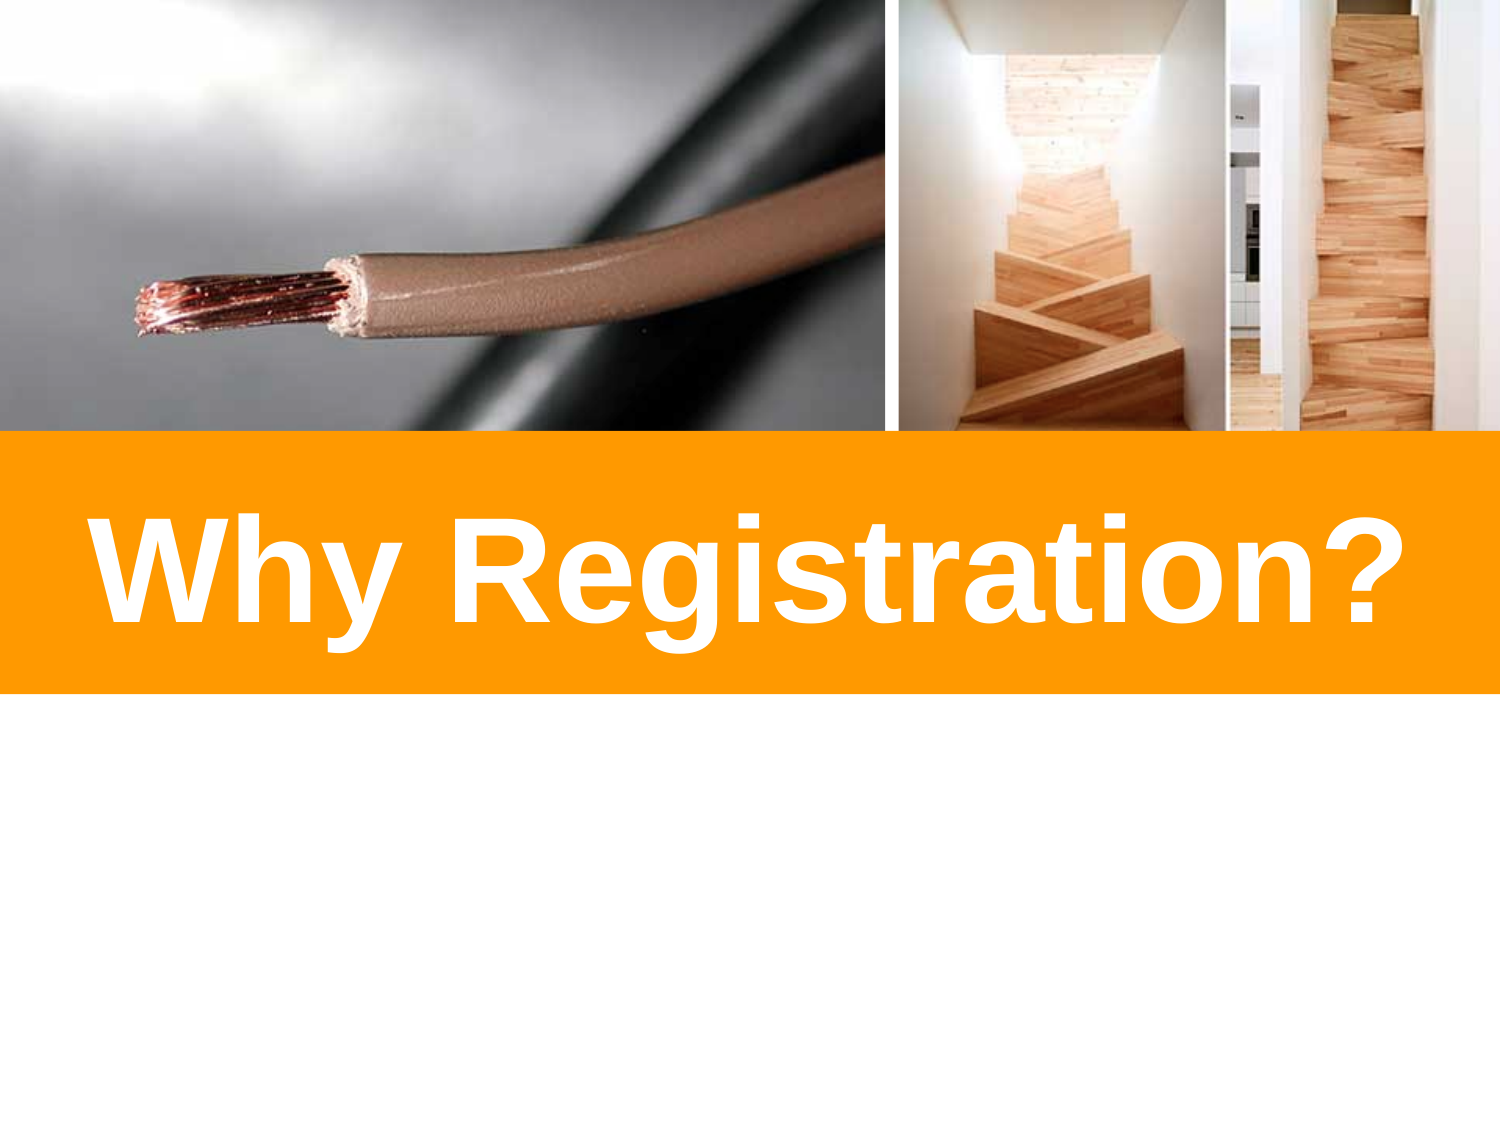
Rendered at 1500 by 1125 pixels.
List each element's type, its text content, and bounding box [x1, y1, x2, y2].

text_box [0, 430, 1500, 695]
text_box [0, 0, 886, 430]
text_box [898, 0, 1500, 430]
text_box Why Registration? [45, 457, 1455, 668]
